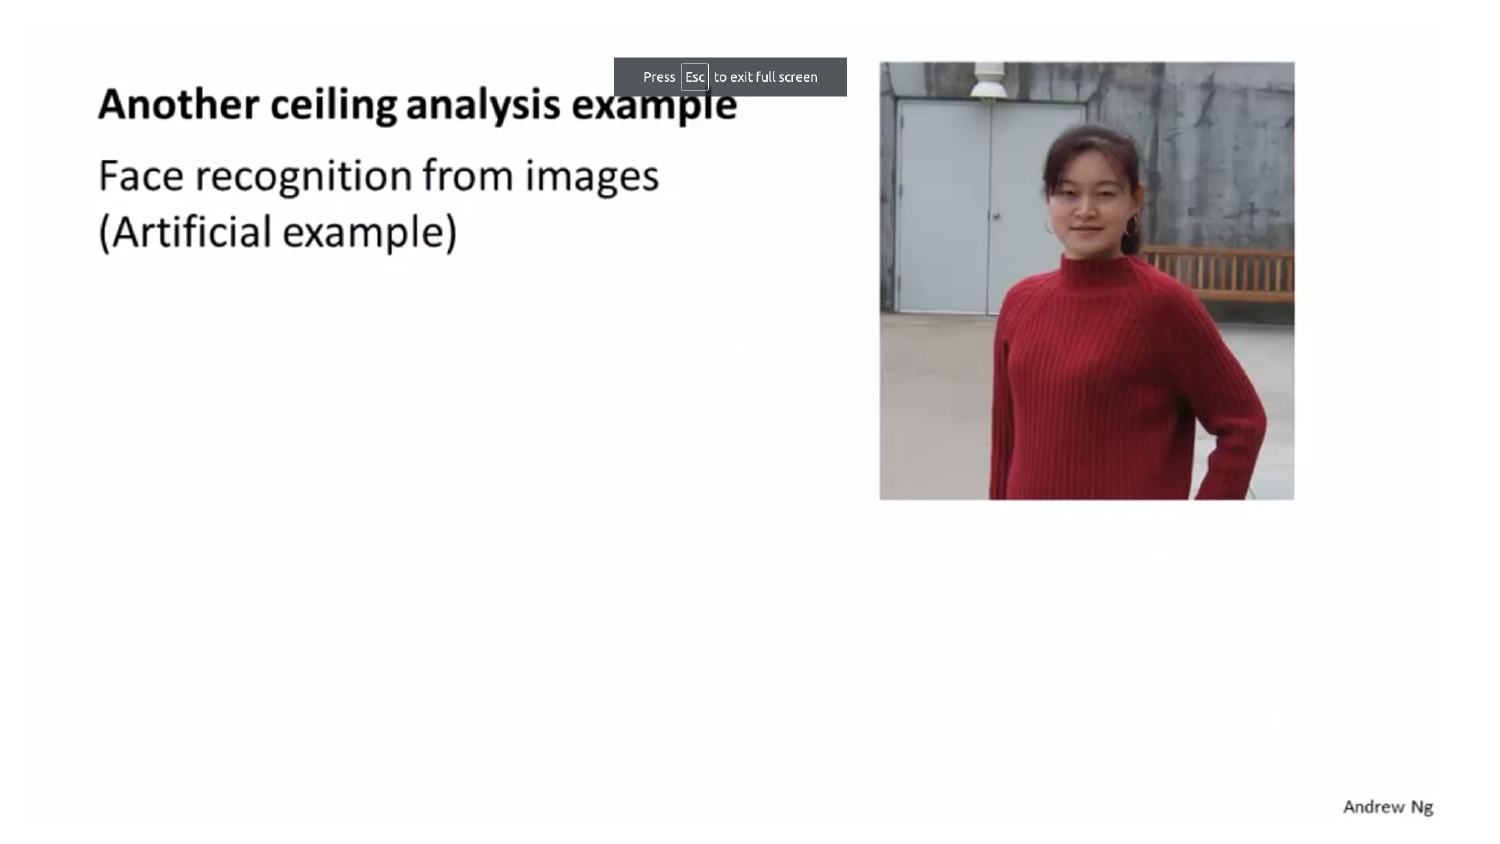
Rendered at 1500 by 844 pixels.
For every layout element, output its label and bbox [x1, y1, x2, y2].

picture [24, 24, 1437, 819]
